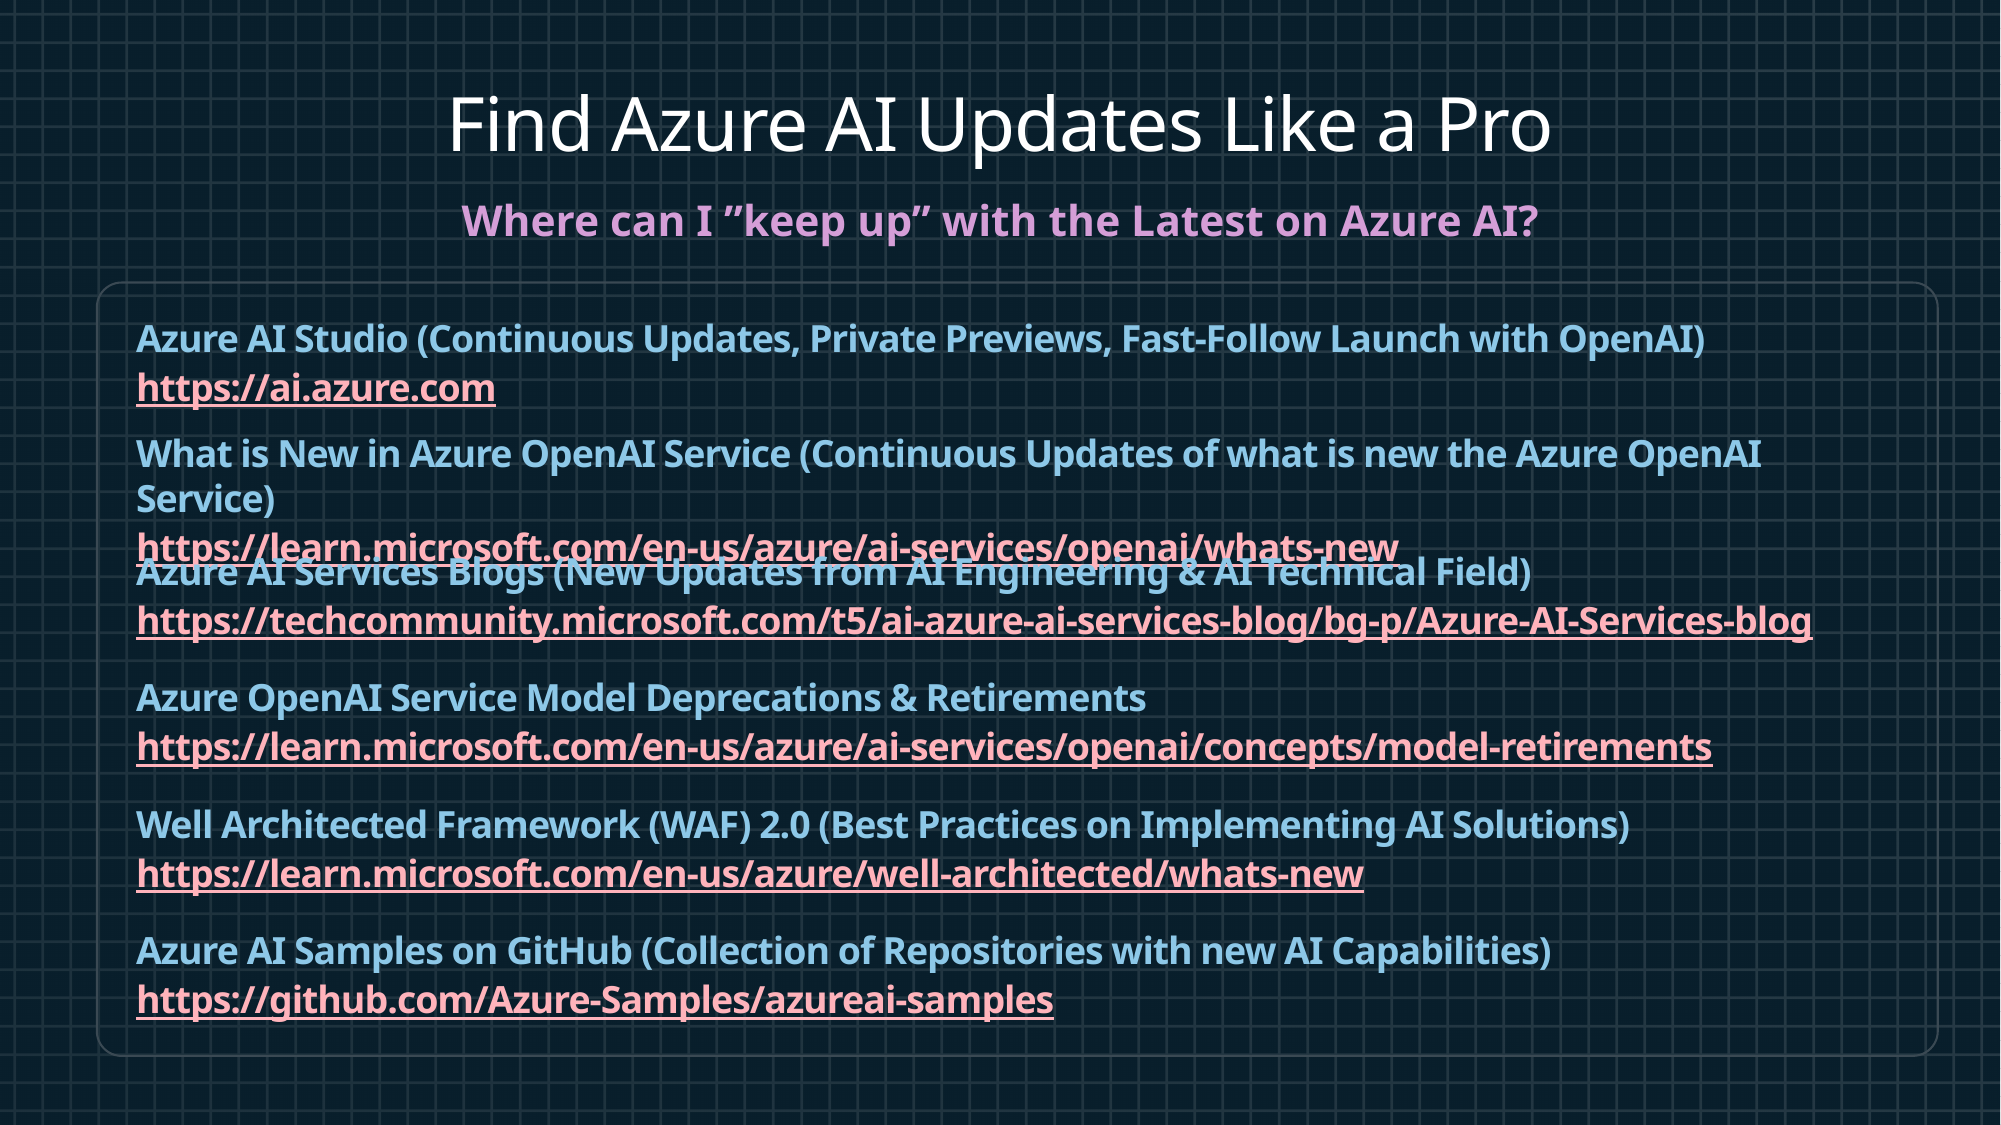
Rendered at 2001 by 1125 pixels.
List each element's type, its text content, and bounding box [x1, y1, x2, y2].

text_box Azure AI Samples on GitHub (Collection of Repositories with new AI Capabilities) https://github.com/Azure-Samples/azureai-samples [135, 927, 1844, 1028]
text_box [96, 281, 1939, 1057]
text_box Azure AI Services Blogs (New Updates from AI Engineering & AI Technical Field) https://techcommunity.microsoft.com/t5/ai-azure-ai-services-blog/bg-p/Azure-AI-Services-blog [135, 547, 1844, 648]
title Find Azure AI Updates Like a Pro [96, 69, 1904, 156]
text_box Where can I ”keep up” with the Latest on Azure AI? [96, 156, 1904, 246]
text_box Well Architected Framework (WAF) 2.0 (Best Practices on Implementing AI Solutions) https://learn.microsoft.com/en-us/azure/well-architected/whats-new [135, 800, 1844, 902]
text_box [0, 0, 2000, 1125]
text_box What is New in Azure OpenAI Service (Continuous Updates of what is new the Azure OpenAI Service) https://learn.microsoft.com/en-us/azure/ai-services/openai/whats-new [135, 429, 1844, 547]
text_box Azure AI Studio (Continuous Updates, Private Previews, Fast-Follow Launch with OpenAI) https://ai.azure.com [135, 314, 1844, 416]
text_box Azure OpenAI Service Model Deprecations & Retirements https://learn.microsoft.com/en-us/azure/ai-services/openai/concepts/model-retirements [135, 673, 1844, 775]
